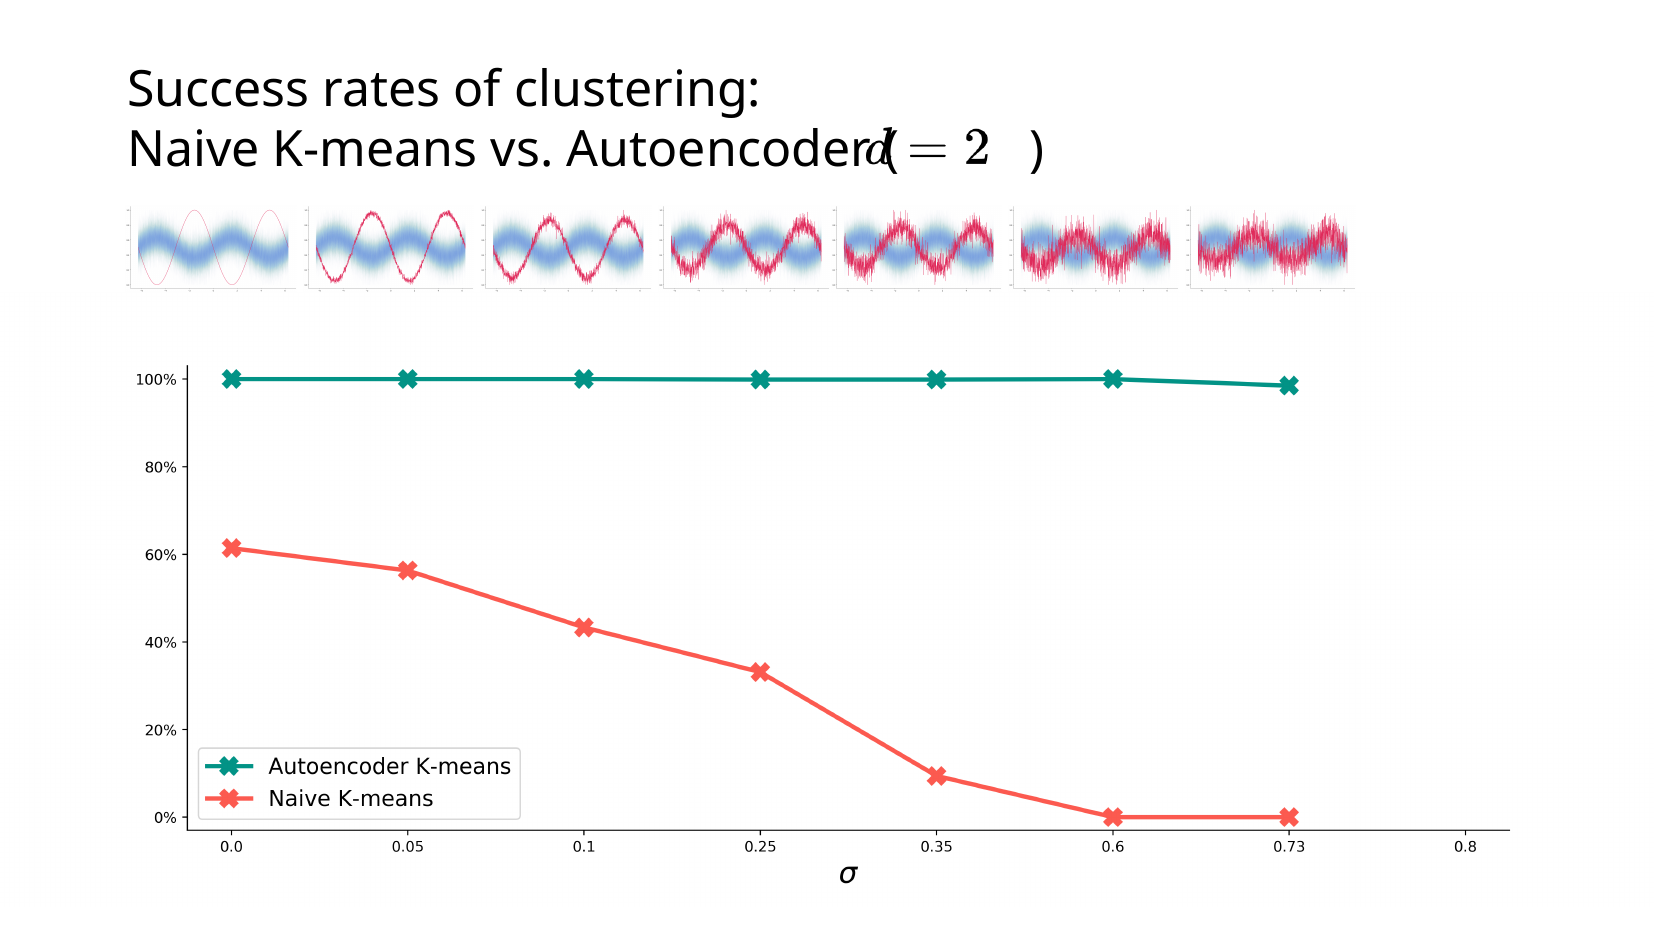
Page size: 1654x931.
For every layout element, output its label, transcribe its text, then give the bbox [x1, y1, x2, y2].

picture [0, 205, 1654, 908]
picture [864, 127, 991, 168]
text_box [11, 53, 1500, 263]
text_box Success rates of clustering: Naive K-means vs. Autoencoder ( ) [112, 49, 1238, 125]
